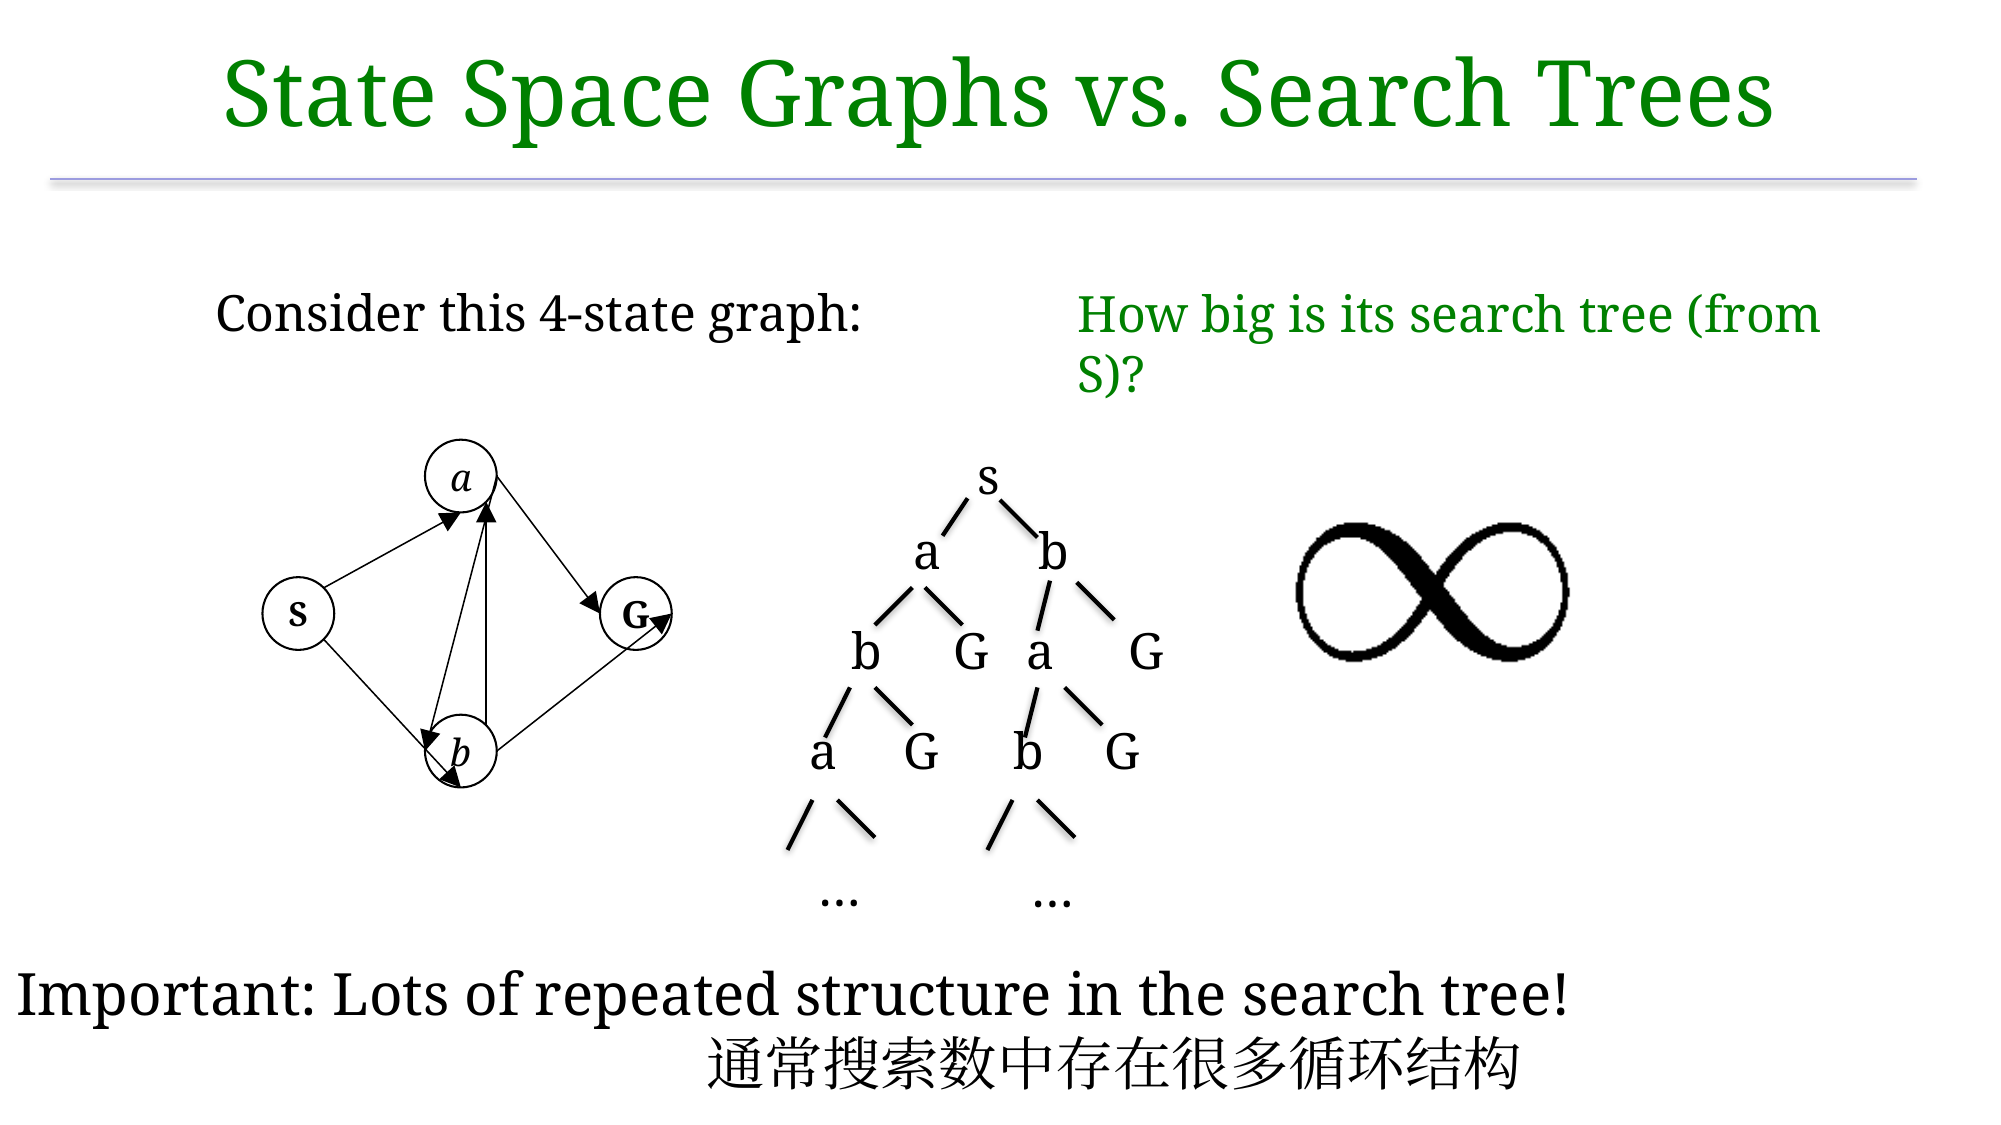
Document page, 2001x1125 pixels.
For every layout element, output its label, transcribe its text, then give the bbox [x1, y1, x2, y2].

text_box a [794, 712, 853, 788]
text_box How big is its search tree (from S)? [1062, 274, 1900, 410]
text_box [874, 587, 913, 626]
text_box b [836, 612, 897, 688]
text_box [1064, 687, 1103, 726]
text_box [924, 587, 963, 626]
text_box G [599, 577, 672, 649]
text_box G [628, 616, 672, 650]
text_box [837, 799, 876, 838]
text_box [496, 475, 611, 589]
text_box S [262, 577, 335, 650]
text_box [999, 499, 1038, 538]
text_box s [962, 437, 1015, 513]
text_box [824, 687, 851, 738]
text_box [1037, 799, 1076, 838]
text_box a [1011, 612, 1070, 688]
text_box a [425, 439, 497, 513]
text_box … [1016, 849, 1090, 925]
text_box … [803, 849, 877, 924]
text_box Consider this 4-state graph: [199, 274, 968, 350]
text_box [1024, 687, 1038, 738]
text_box b [999, 712, 1060, 788]
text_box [496, 639, 611, 752]
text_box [323, 475, 426, 589]
text_box G [1114, 612, 1180, 688]
text_box b [1023, 512, 1085, 588]
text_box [987, 799, 1013, 851]
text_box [1037, 580, 1051, 631]
text_box b [430, 714, 496, 788]
text_box b [425, 756, 459, 788]
text_box G [1089, 712, 1156, 788]
text_box G [889, 712, 955, 788]
text_box G [939, 612, 1005, 688]
title State Space Graphs vs. Search Trees [0, 0, 2000, 184]
picture [1287, 512, 1597, 666]
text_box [323, 639, 426, 752]
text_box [942, 498, 968, 537]
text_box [1076, 582, 1115, 621]
text_box a [898, 512, 957, 588]
text_box Important: Lots of repeated structure in the search tree! 通常搜索数中存在很多循环结构 [0, 949, 2000, 1105]
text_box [874, 687, 913, 726]
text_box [787, 799, 813, 851]
